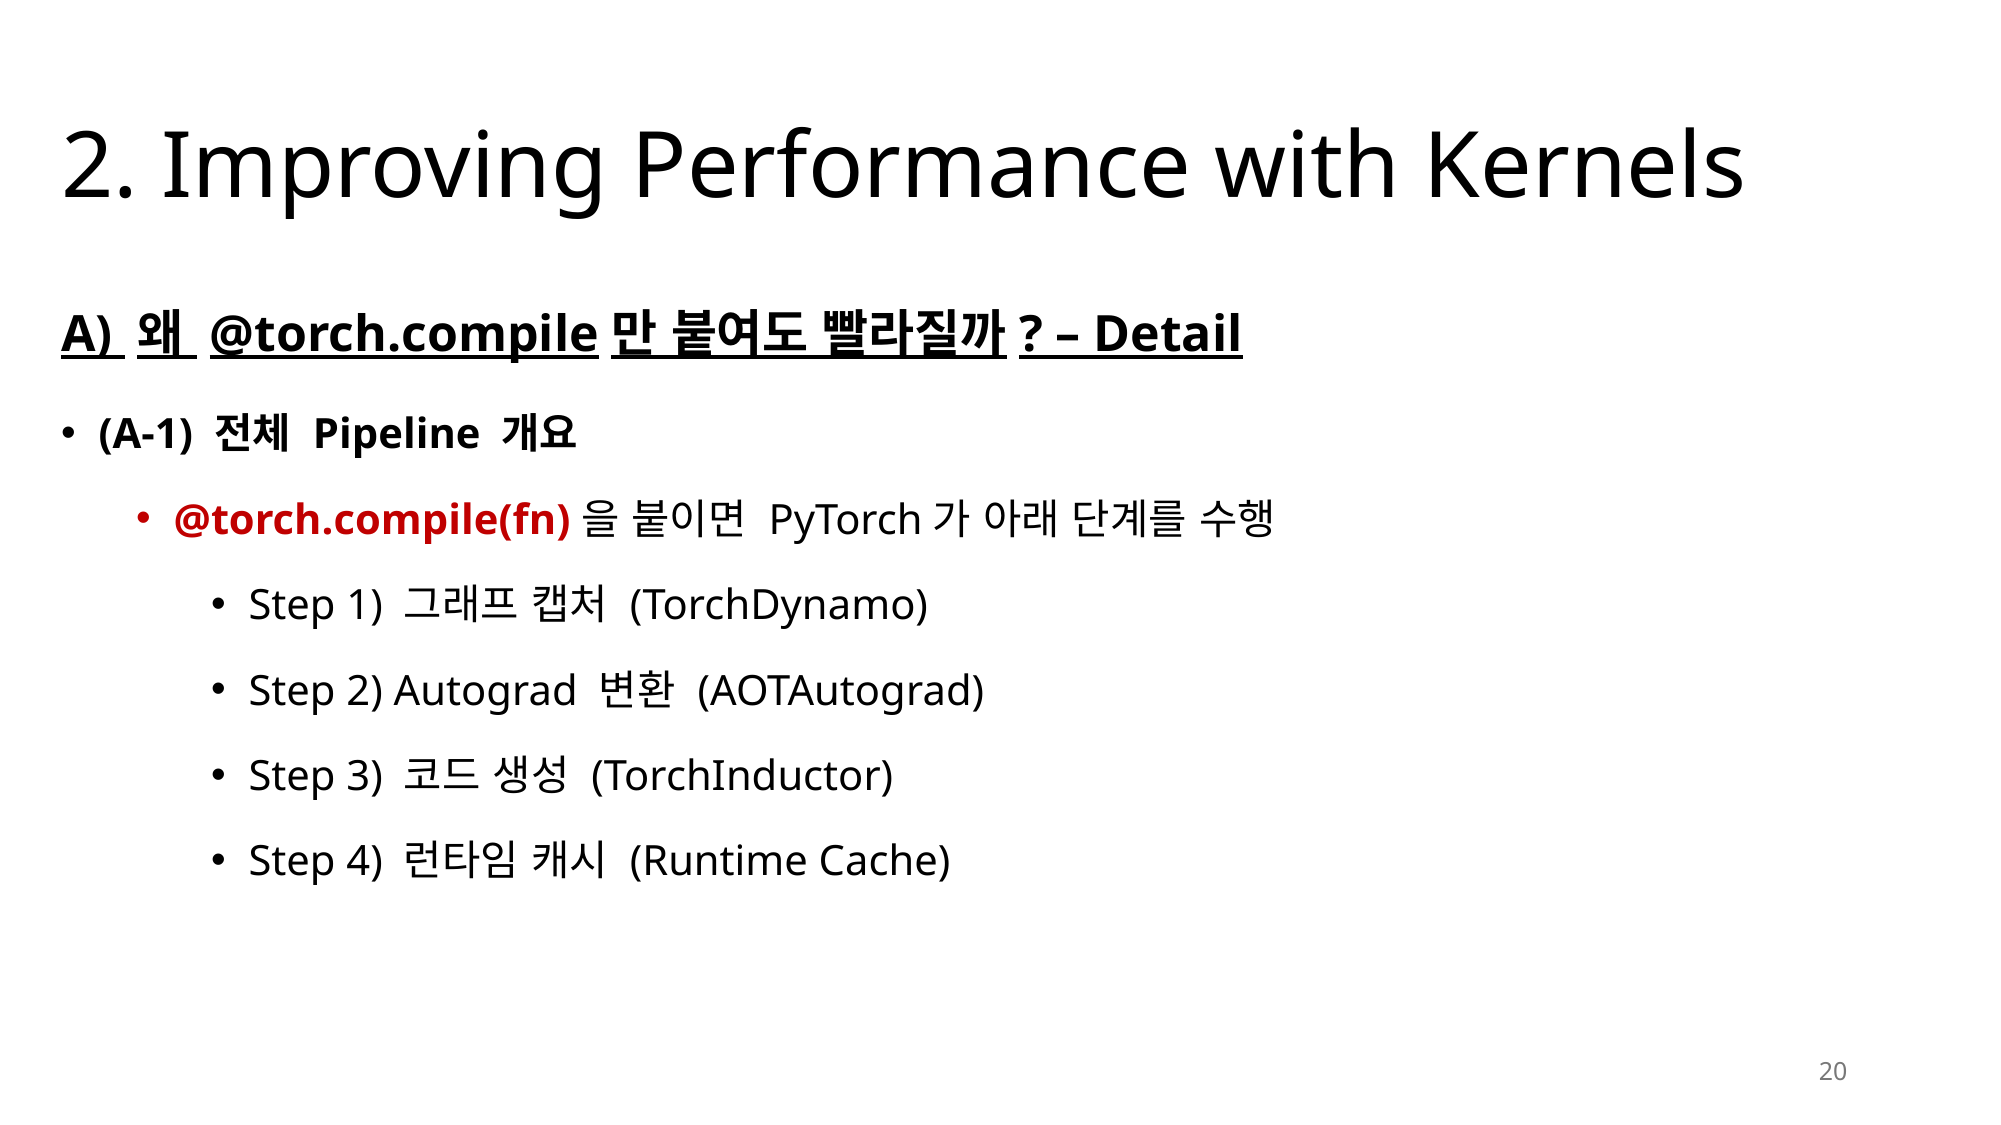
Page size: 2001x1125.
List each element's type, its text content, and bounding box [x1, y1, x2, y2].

title 2. Improving Performance with Kernels [46, 101, 1957, 235]
slide_number 20 [1412, 1042, 1863, 1103]
list A) 왜 @torch.compile만 붙여도 빨라질까? – Detail (A-1) 전체 Pipeline 개요 @torch.compile(fn)을 붙이면 PyTorch가 아래 단계를 수행 Step 1) 그래프 캡처 (TorchDynamo) Step 2) Autograd 변환 (AOTAutograd) Step 3) 코드 생성 (TorchInductor) Step 4) 런타임 캐시 (Runtime Cache) [46, 263, 2000, 1083]
